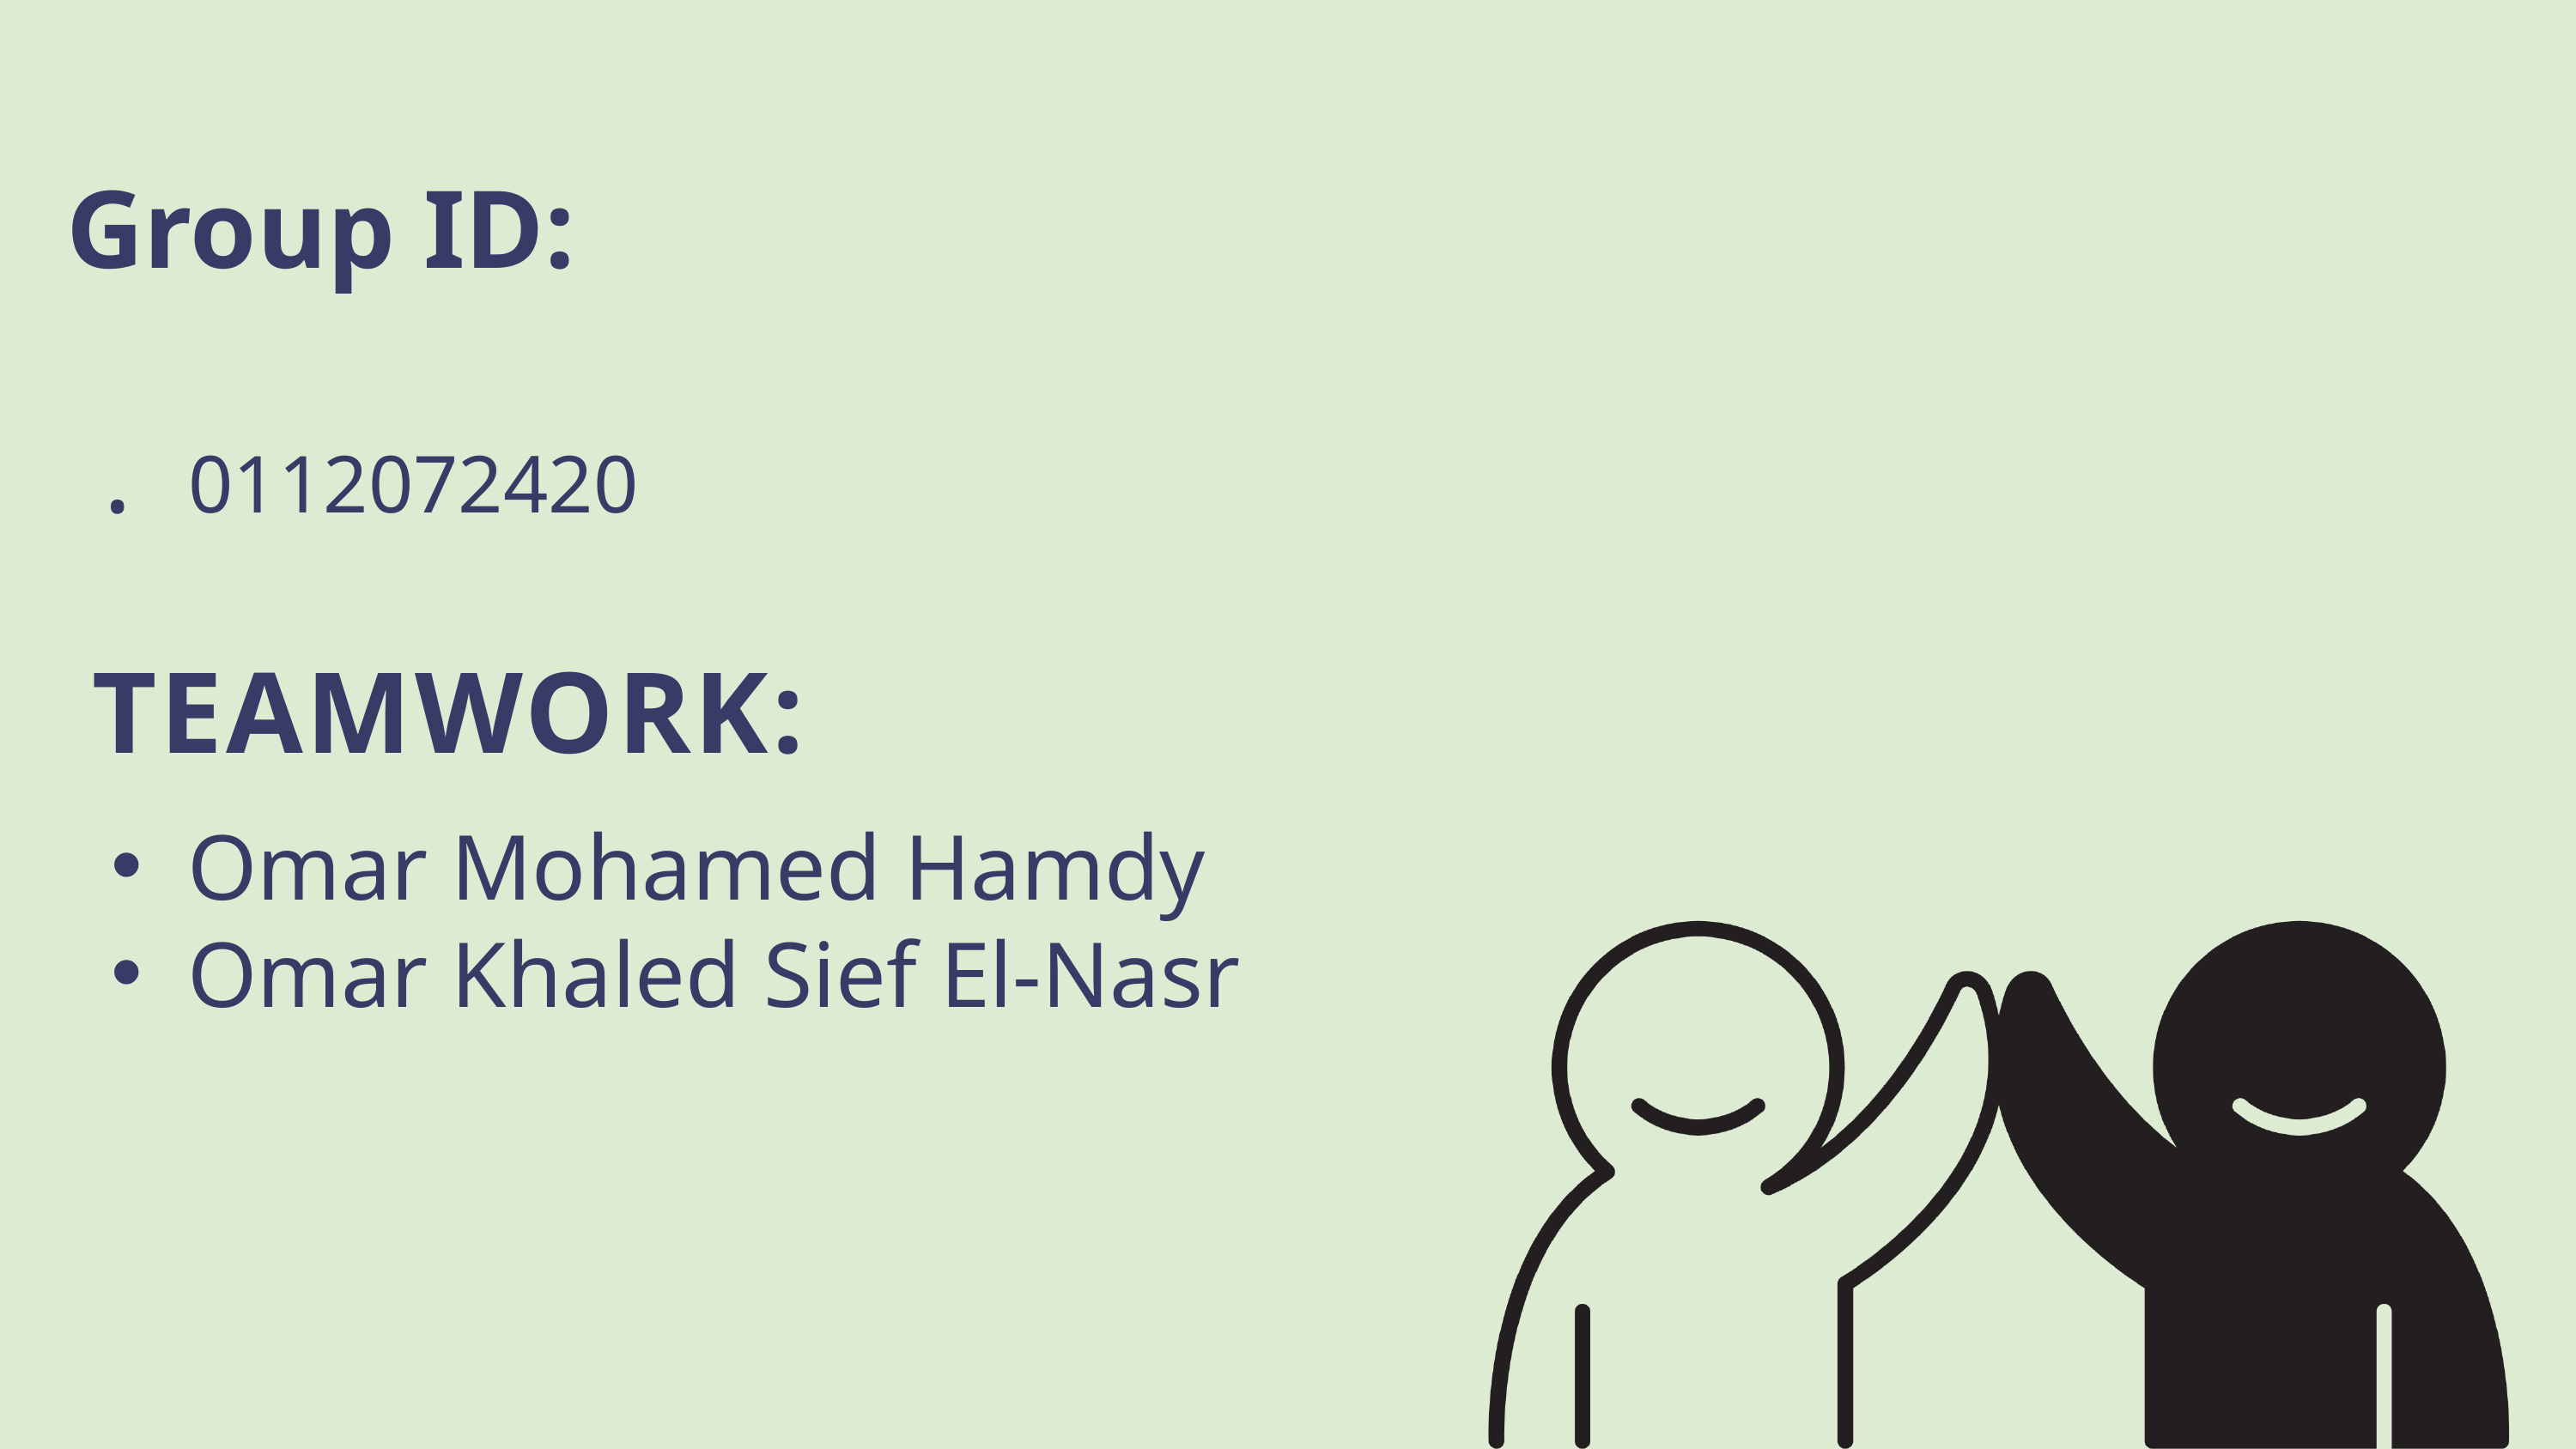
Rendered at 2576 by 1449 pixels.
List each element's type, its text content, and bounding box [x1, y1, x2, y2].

text_box Omar Mohamed Hamdy Omar Khaled Sief El-Nasr [34, 809, 1483, 1133]
text_box Group ID: . 0112072420 [53, 155, 1202, 541]
text_box TEAMWORK: [34, 670, 894, 776]
text_box [1483, 920, 2514, 1449]
